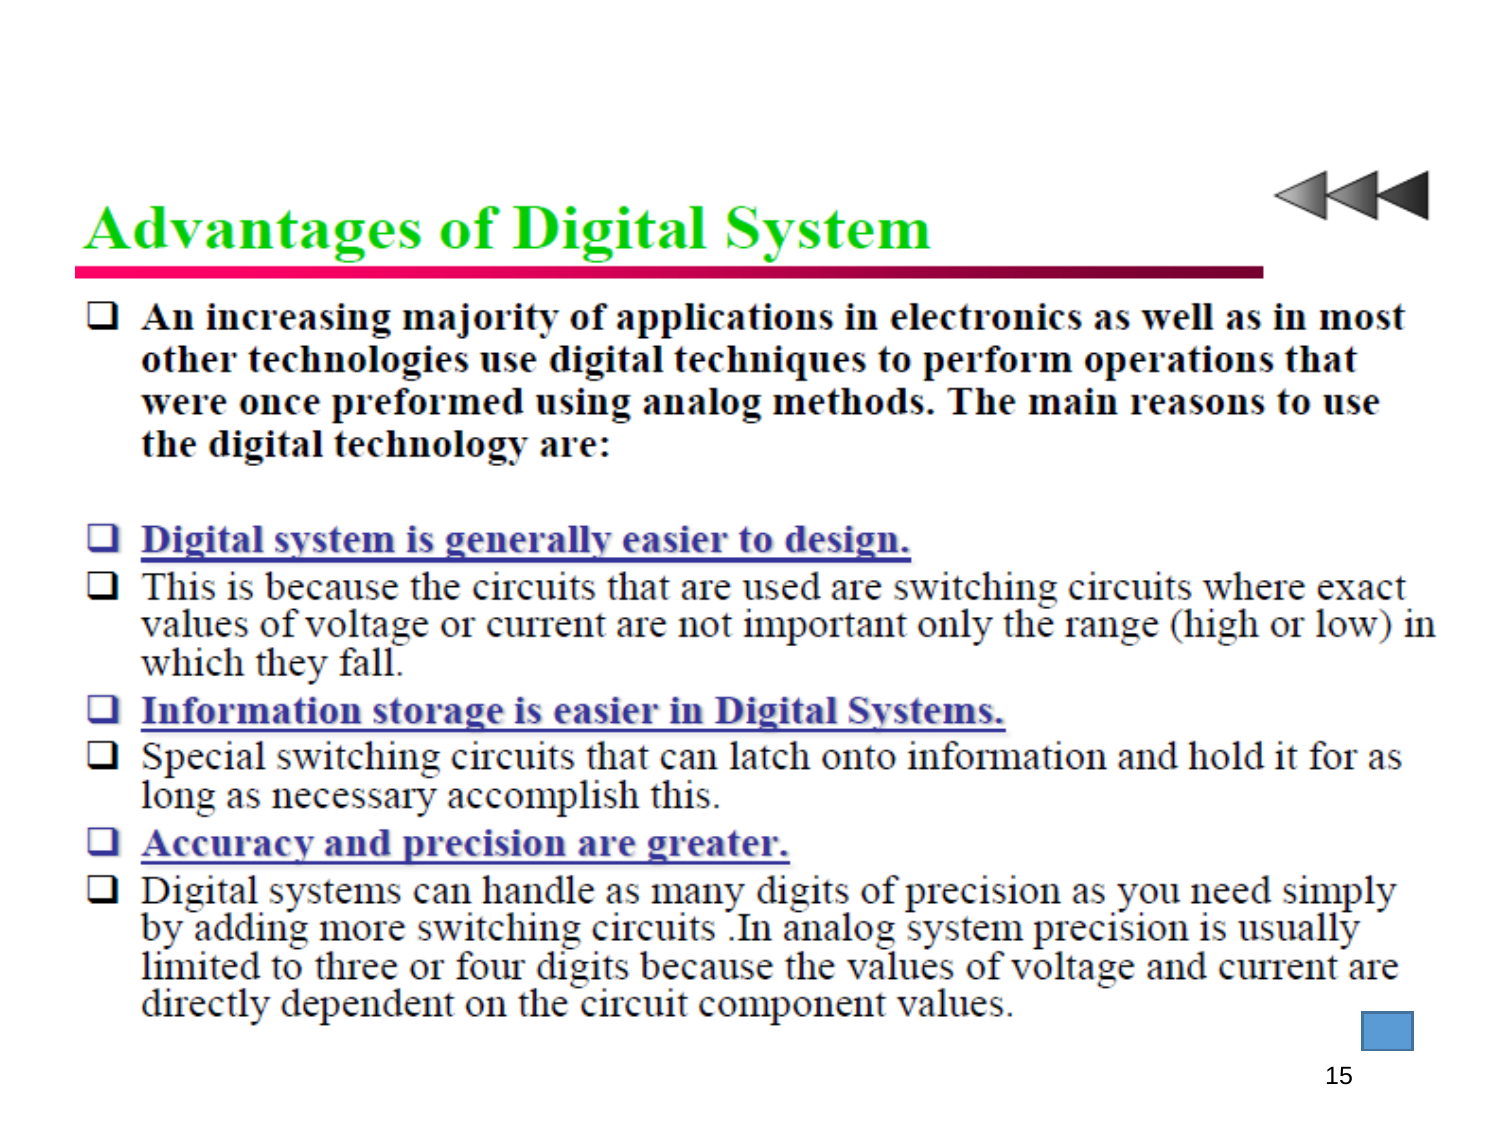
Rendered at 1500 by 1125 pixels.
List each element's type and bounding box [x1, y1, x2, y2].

text_box [1361, 1038, 1414, 1051]
picture [74, 37, 1438, 1038]
